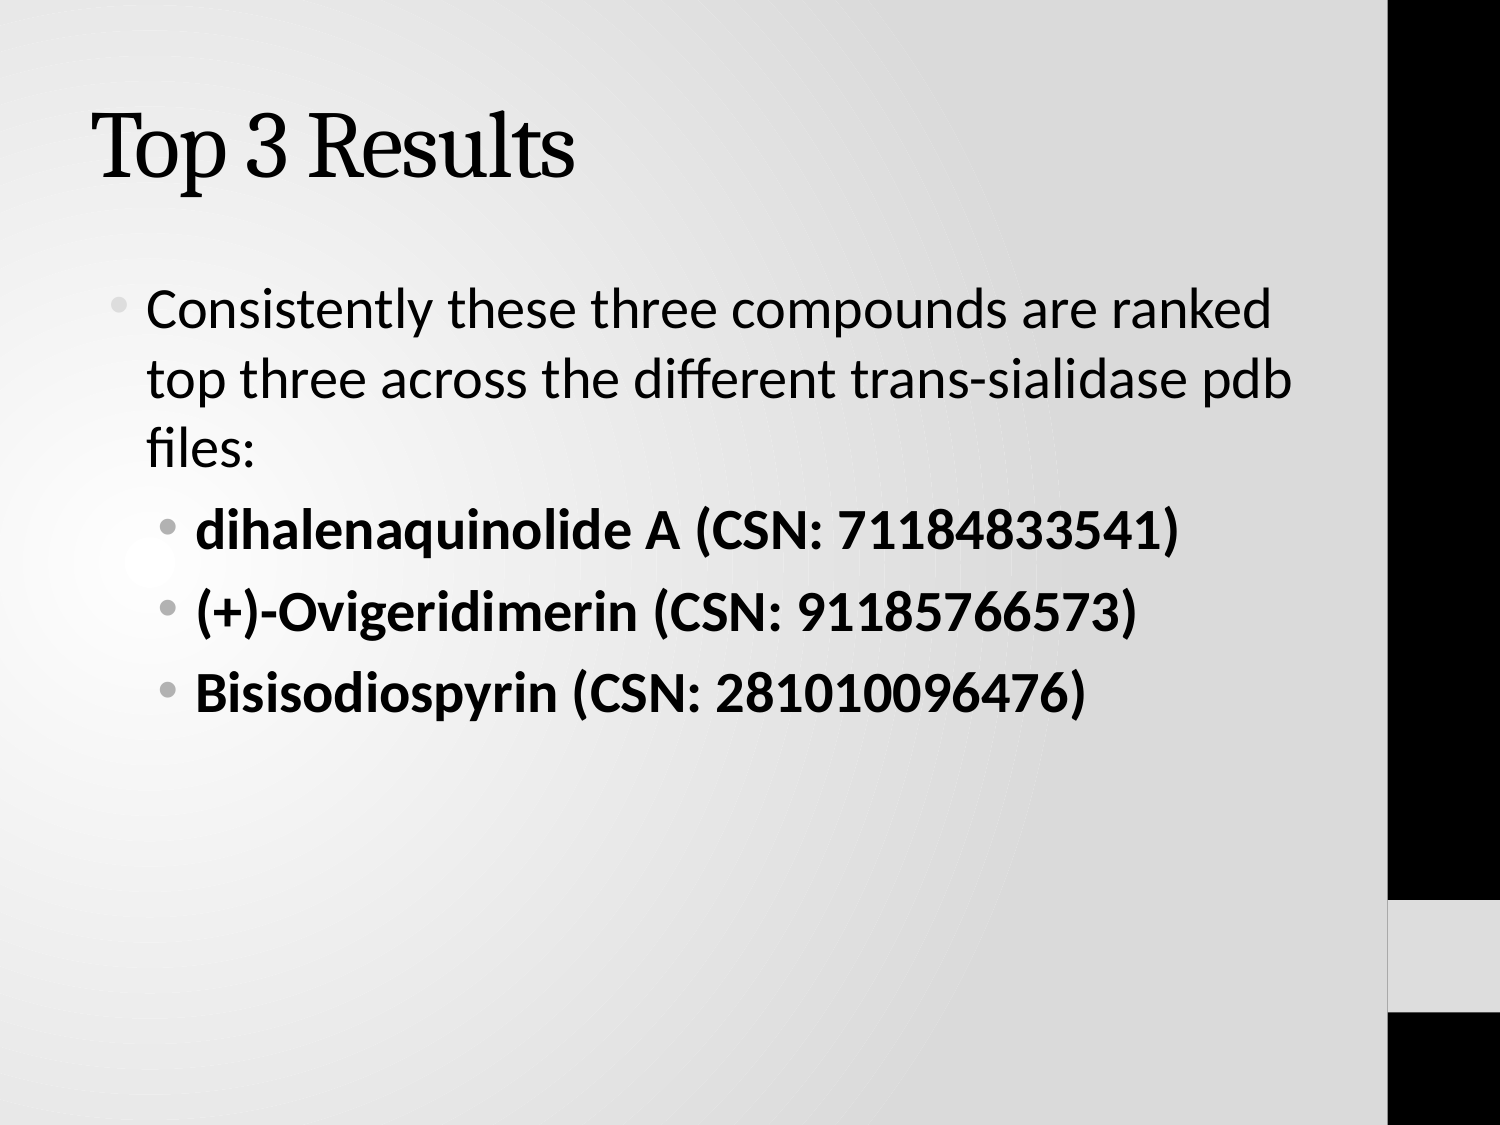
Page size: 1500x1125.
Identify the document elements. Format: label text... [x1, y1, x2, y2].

title Top 3 Results [75, 45, 1325, 233]
list Consistently these three compounds are ranked top three across the different trans-sialidase pdb files: dihalenaquinolide A (CSN: 71184833541) (+)-Ovigeridimerin (CSN: 91185766573) Bisisodiospyrin (CSN: 281010096476) [75, 262, 1325, 1050]
